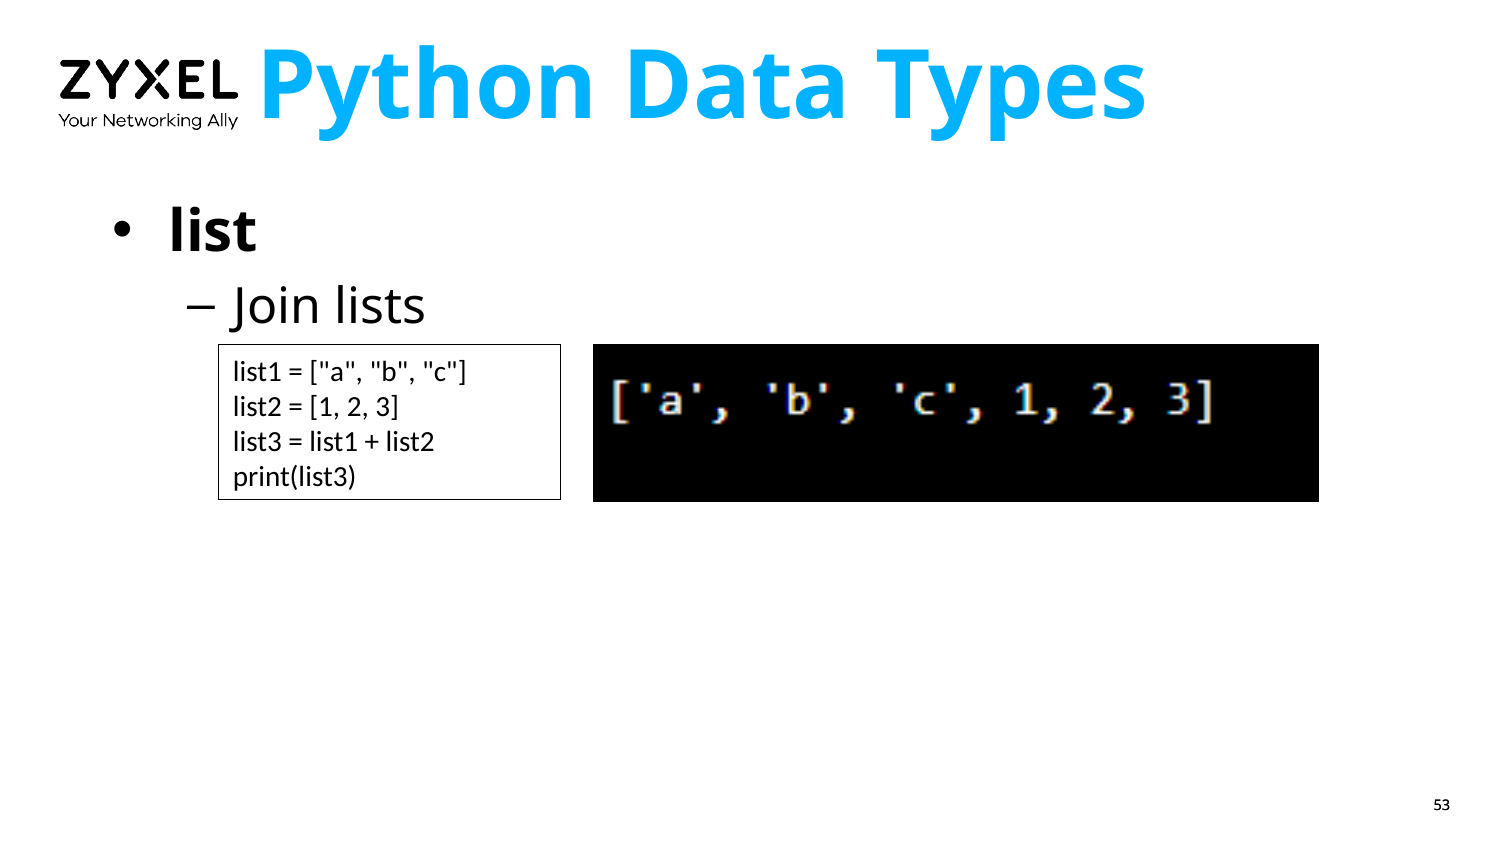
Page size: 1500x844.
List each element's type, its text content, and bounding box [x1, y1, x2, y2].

text_box list Join lists [97, 185, 1460, 824]
text_box list1 = ["a", "b", "c"] list2 = [1, 2, 3] list3 = list1 + list2 print(list3) [218, 344, 561, 500]
title Python Data Types [256, 35, 1387, 142]
picture [0, 20, 296, 169]
picture [593, 344, 1319, 502]
